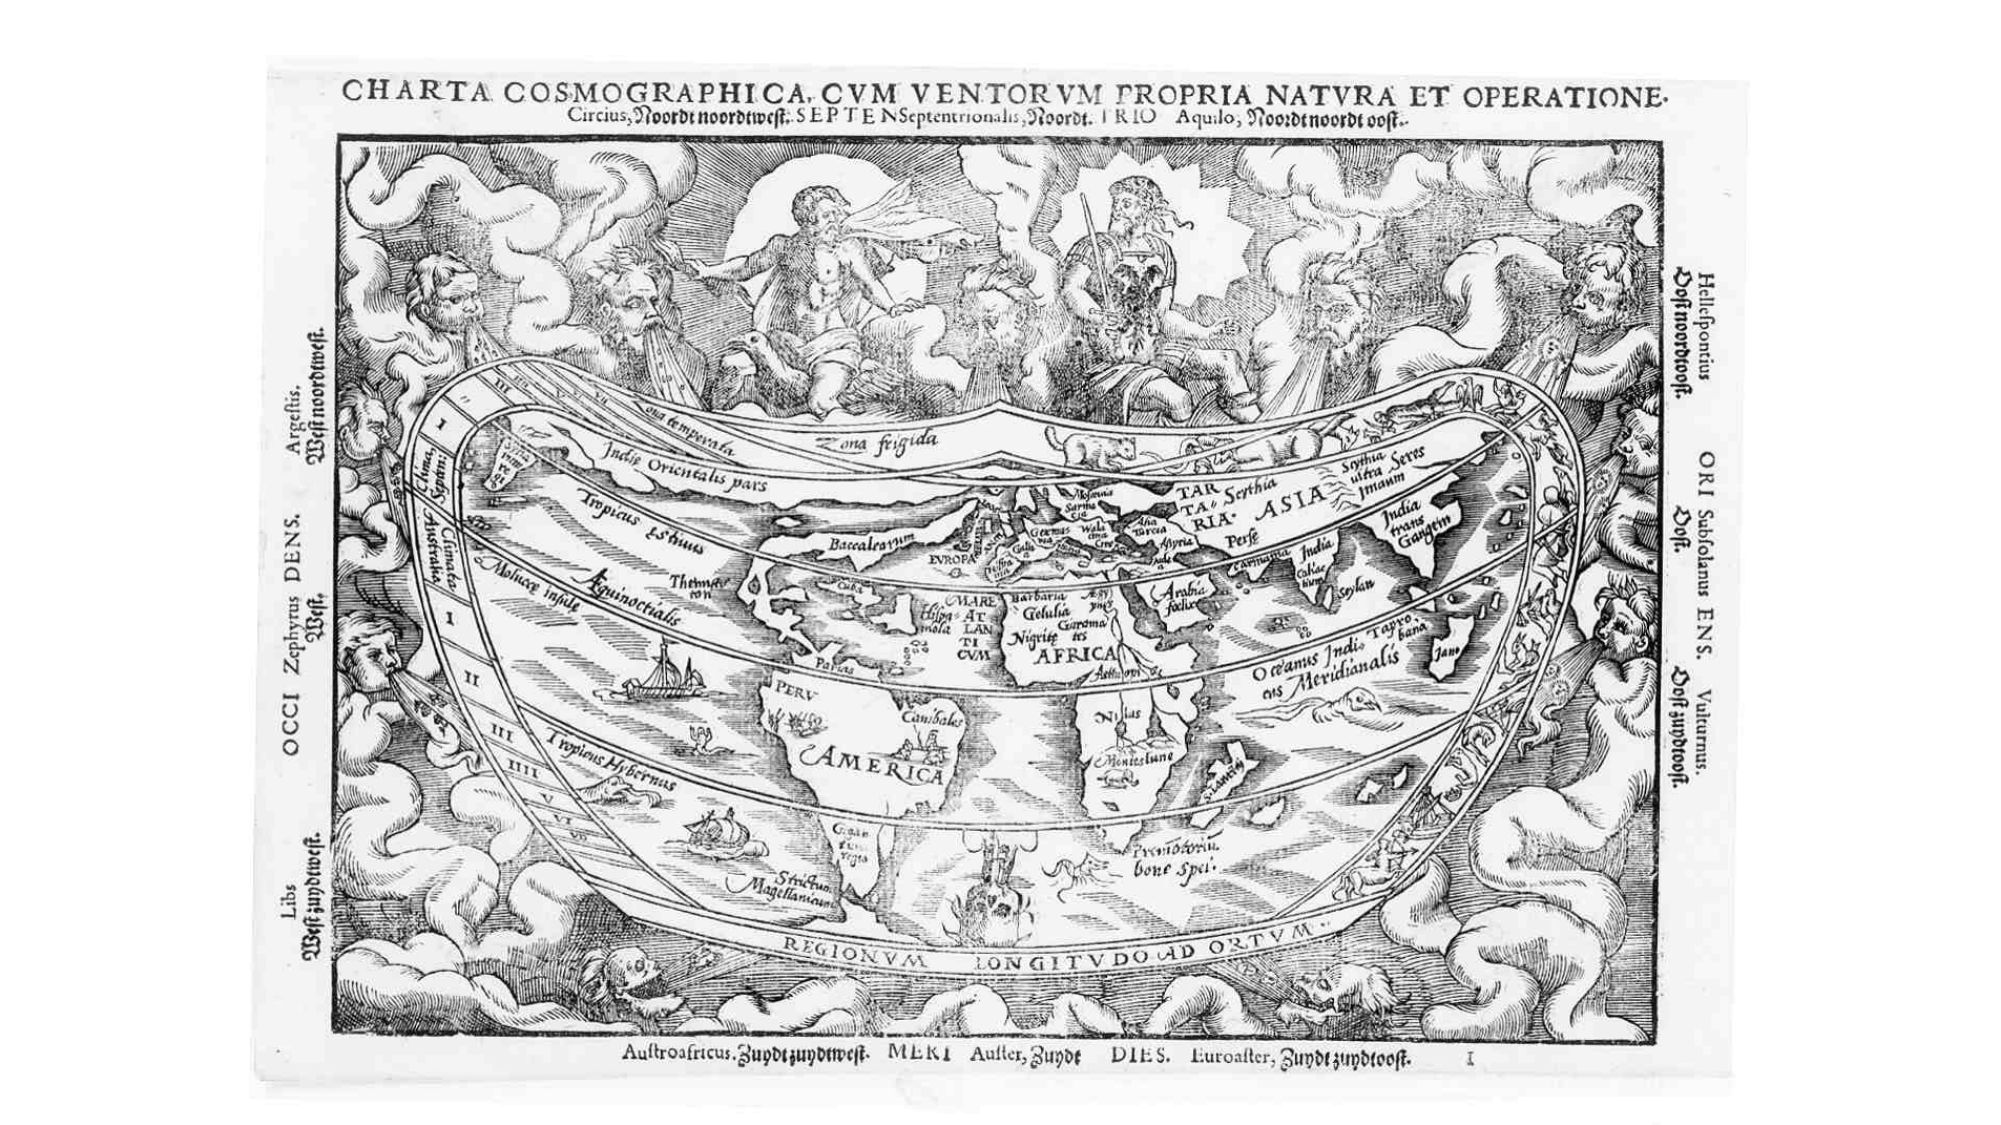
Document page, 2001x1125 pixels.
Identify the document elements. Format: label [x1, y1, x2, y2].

picture [249, 55, 1750, 1125]
